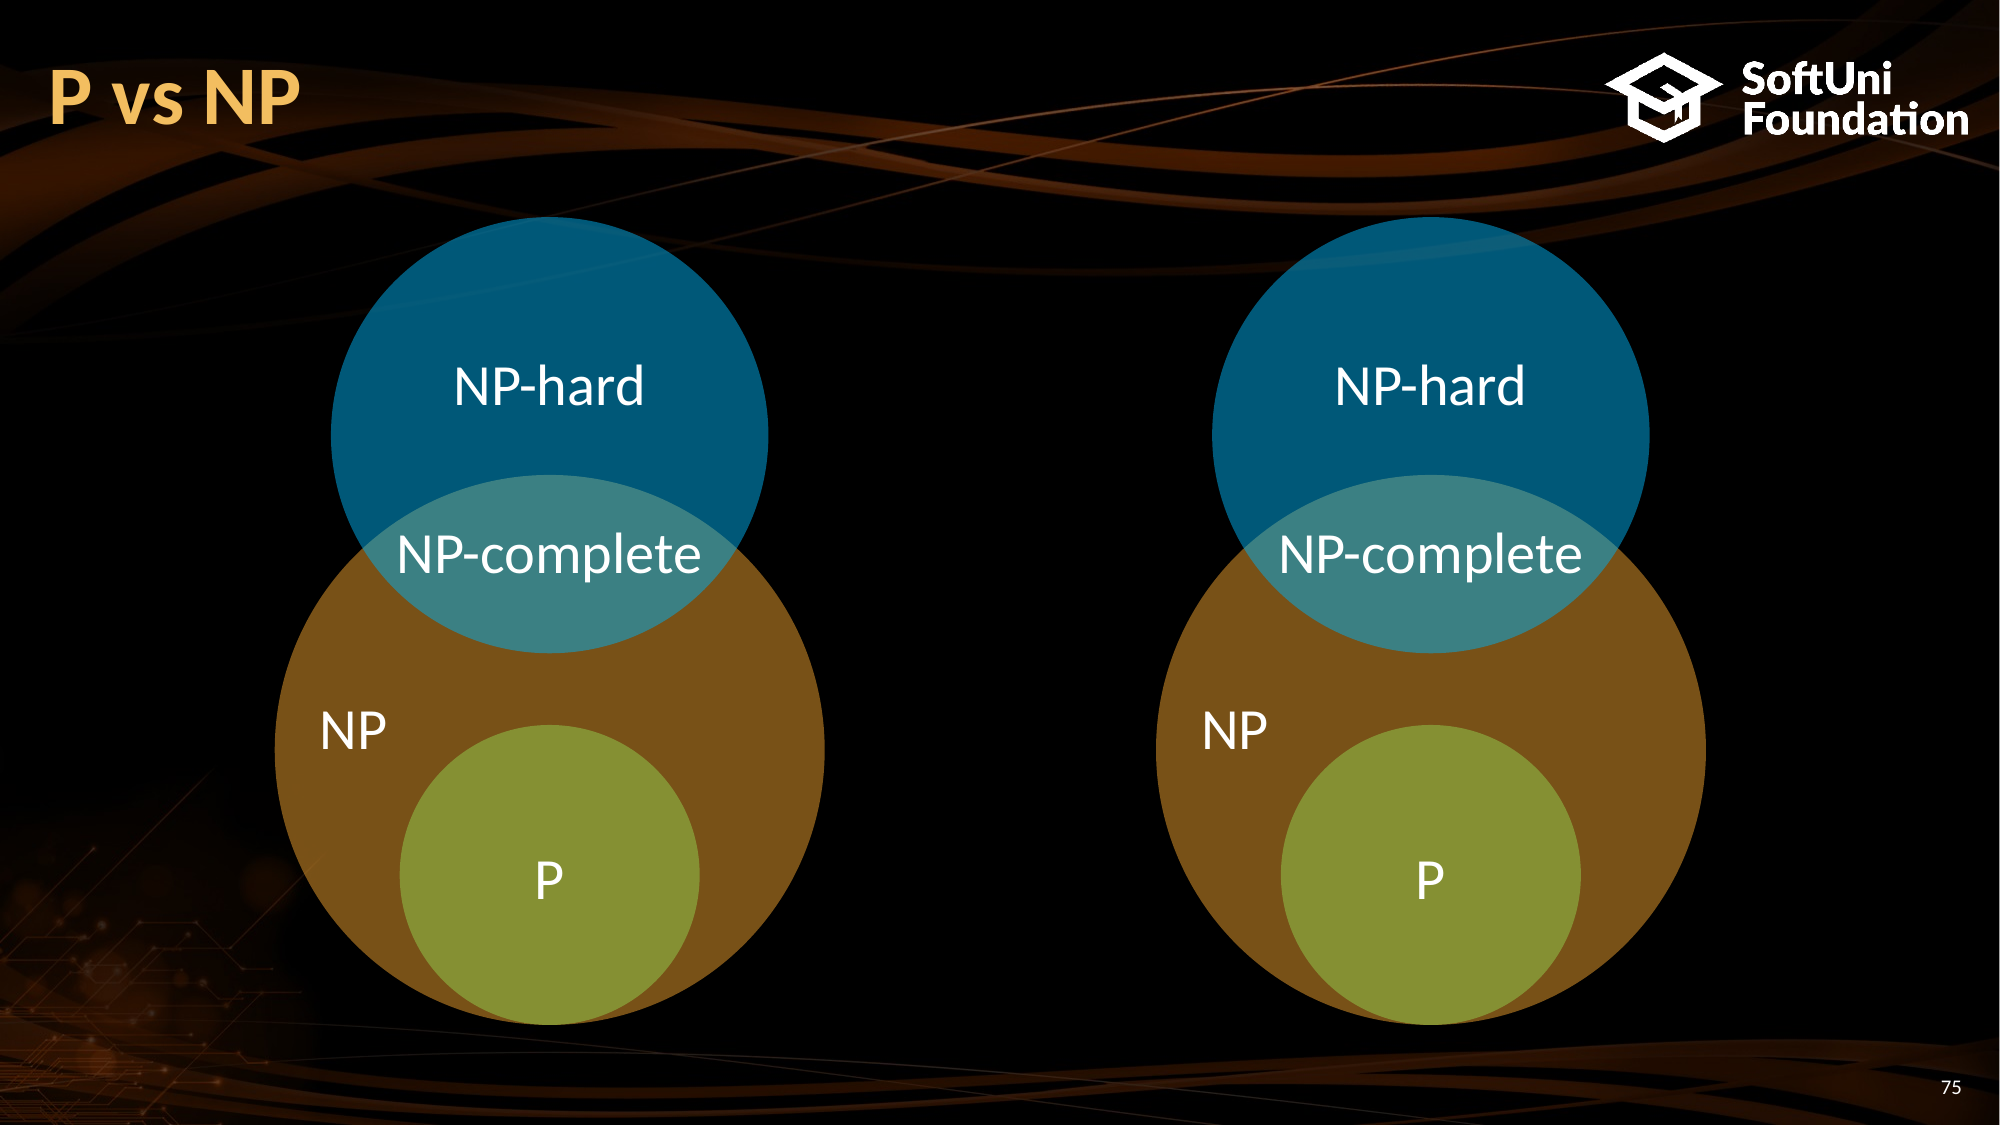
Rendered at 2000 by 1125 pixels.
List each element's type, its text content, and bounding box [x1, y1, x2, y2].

text_box NP-complete [382, 507, 718, 593]
text_box NP-hard [438, 339, 661, 425]
text_box NP-hard [1320, 339, 1542, 425]
text_box NP [304, 684, 403, 769]
title P vs NP [30, 6, 1602, 189]
text_box NP [1186, 684, 1284, 769]
text_box [274, 548, 825, 1024]
text_box [1279, 593, 1582, 654]
text_box [1156, 549, 1706, 1024]
text_box [330, 217, 769, 576]
text_box NP-complete [1263, 507, 1599, 593]
text_box [1280, 724, 1581, 1025]
text_box [399, 724, 700, 1025]
text_box [398, 593, 701, 654]
text_box P [1401, 834, 1461, 919]
picture [0, 0, 2000, 1125]
text_box [1212, 217, 1650, 575]
slide_number 75 [1897, 1070, 1968, 1103]
text_box P [519, 834, 580, 919]
